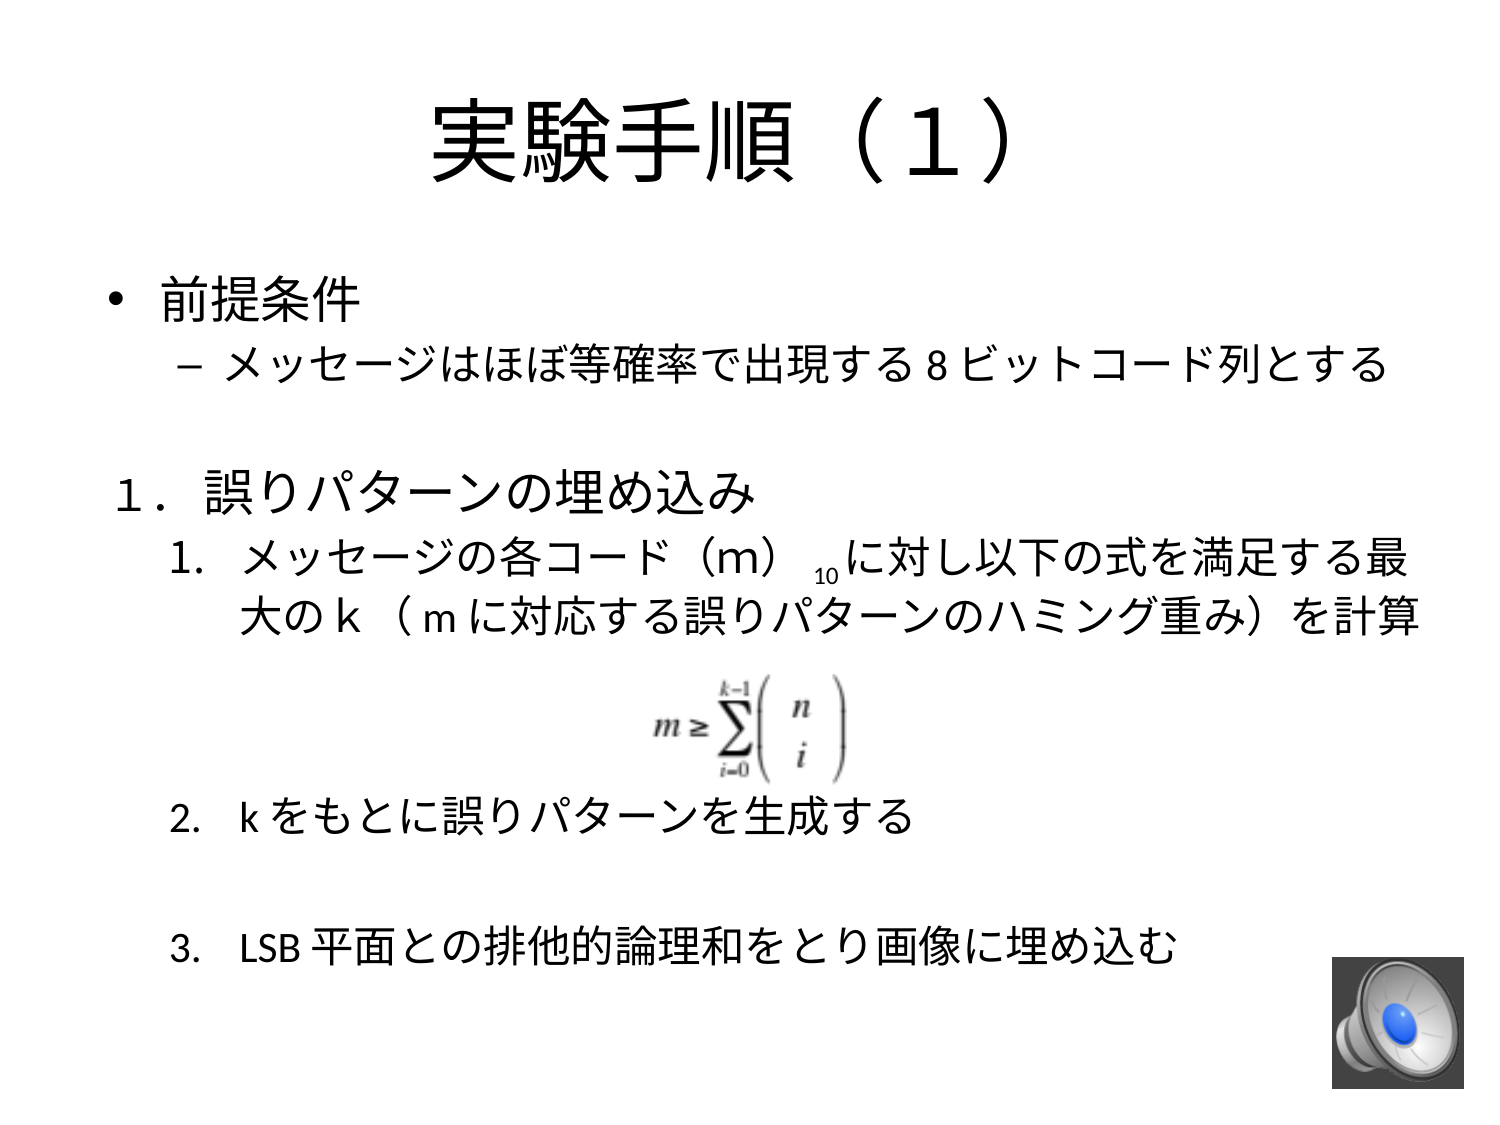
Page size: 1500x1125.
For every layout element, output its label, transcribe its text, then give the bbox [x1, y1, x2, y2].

title 実験手順（１） [75, 45, 1425, 233]
picture [1330, 955, 1465, 1090]
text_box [648, 668, 848, 788]
list 前提条件 メッセージはほぼ等確率で出現する8ビットコード列とする １． 誤りパターンの埋め込み メッセージの各コード（ｍ）10に対し以下の式を満足する最大のｋ（mに対応する誤りパターンのハミング重み）を計算 kをもとに誤りパターンを生成する LSB平面との排他的論理和をとり画像に埋め込む [92, 260, 1443, 1037]
